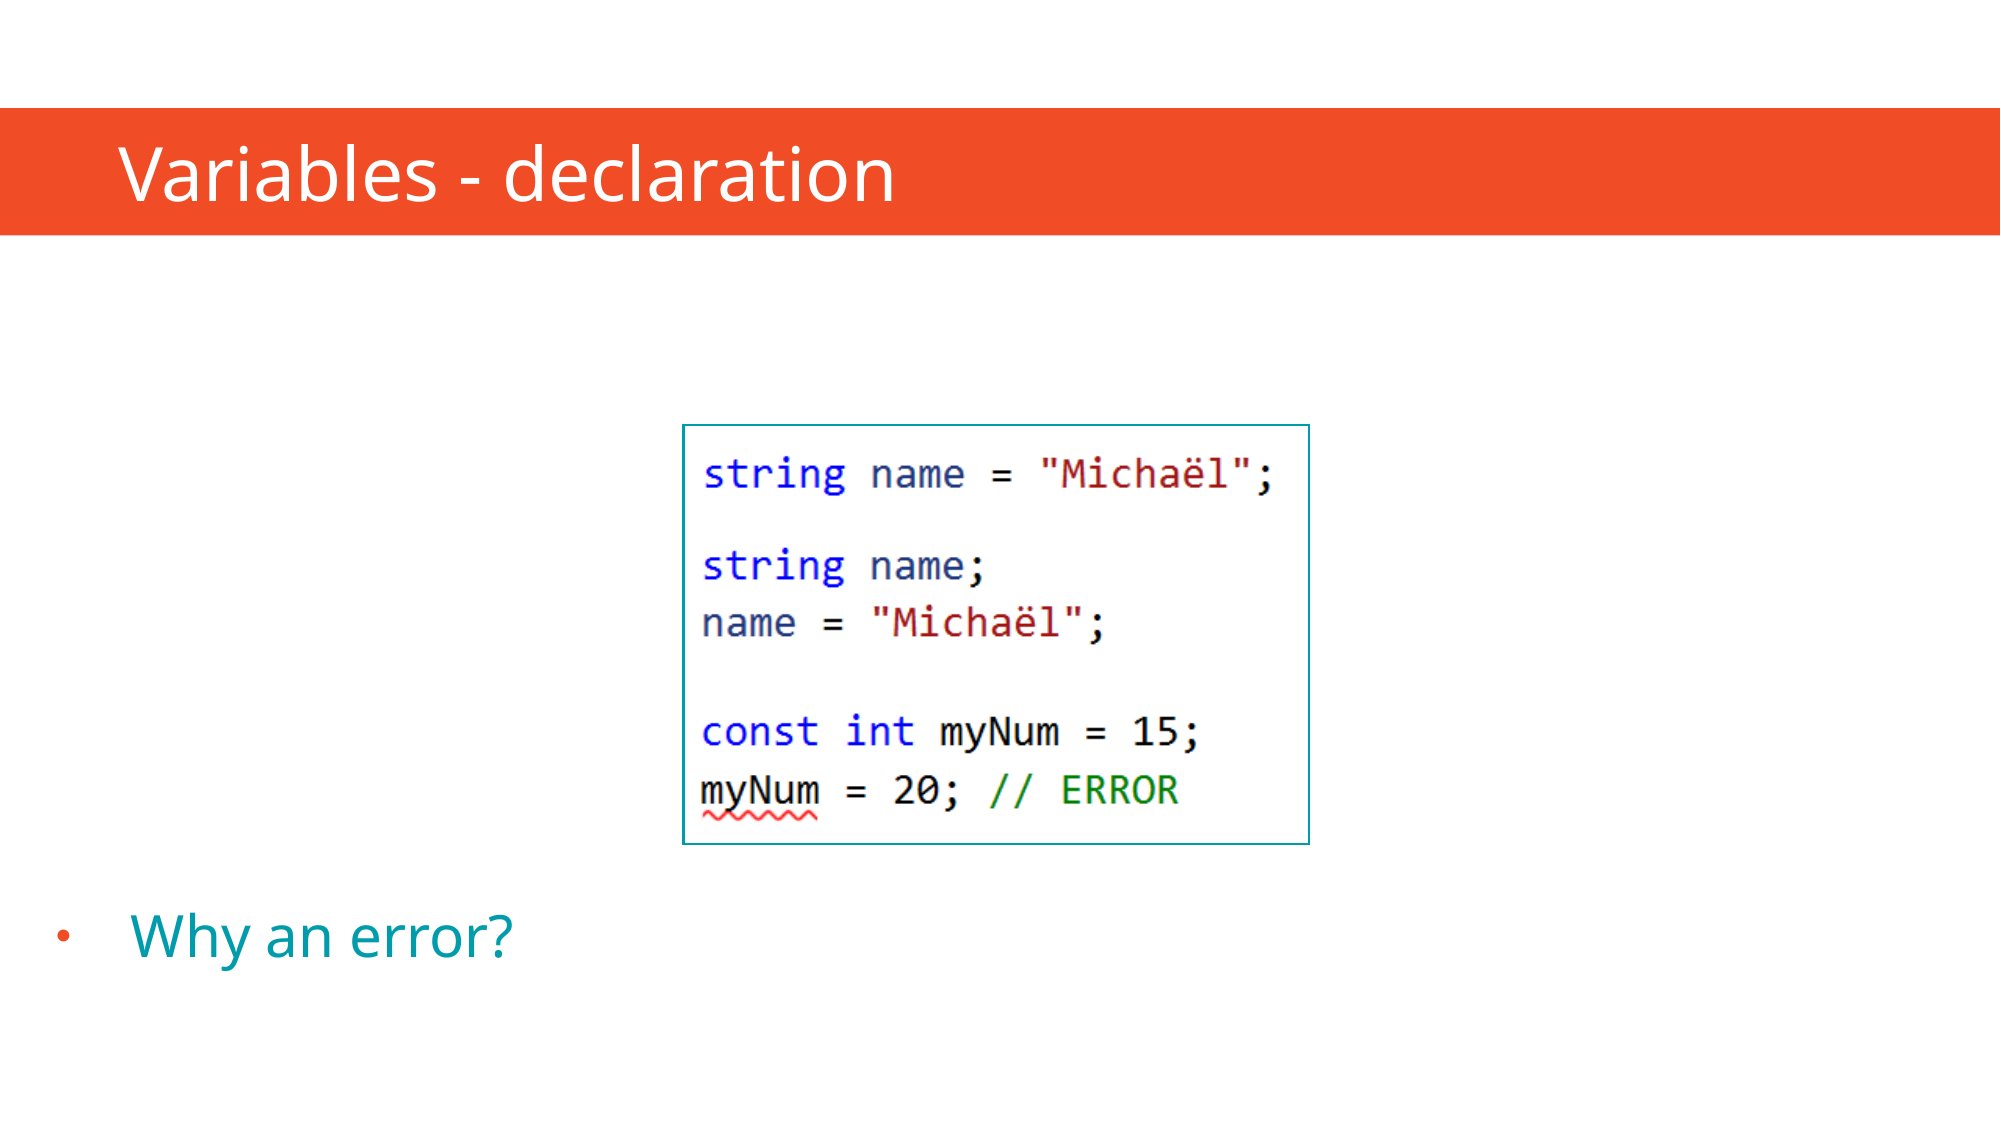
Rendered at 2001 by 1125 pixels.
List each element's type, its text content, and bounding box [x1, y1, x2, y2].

text_box [682, 424, 1310, 845]
picture [690, 537, 1115, 654]
title Variables - declaration [0, 108, 2000, 236]
picture [683, 695, 1229, 845]
text_box Why an error? [40, 899, 1989, 1002]
picture [685, 425, 1290, 521]
